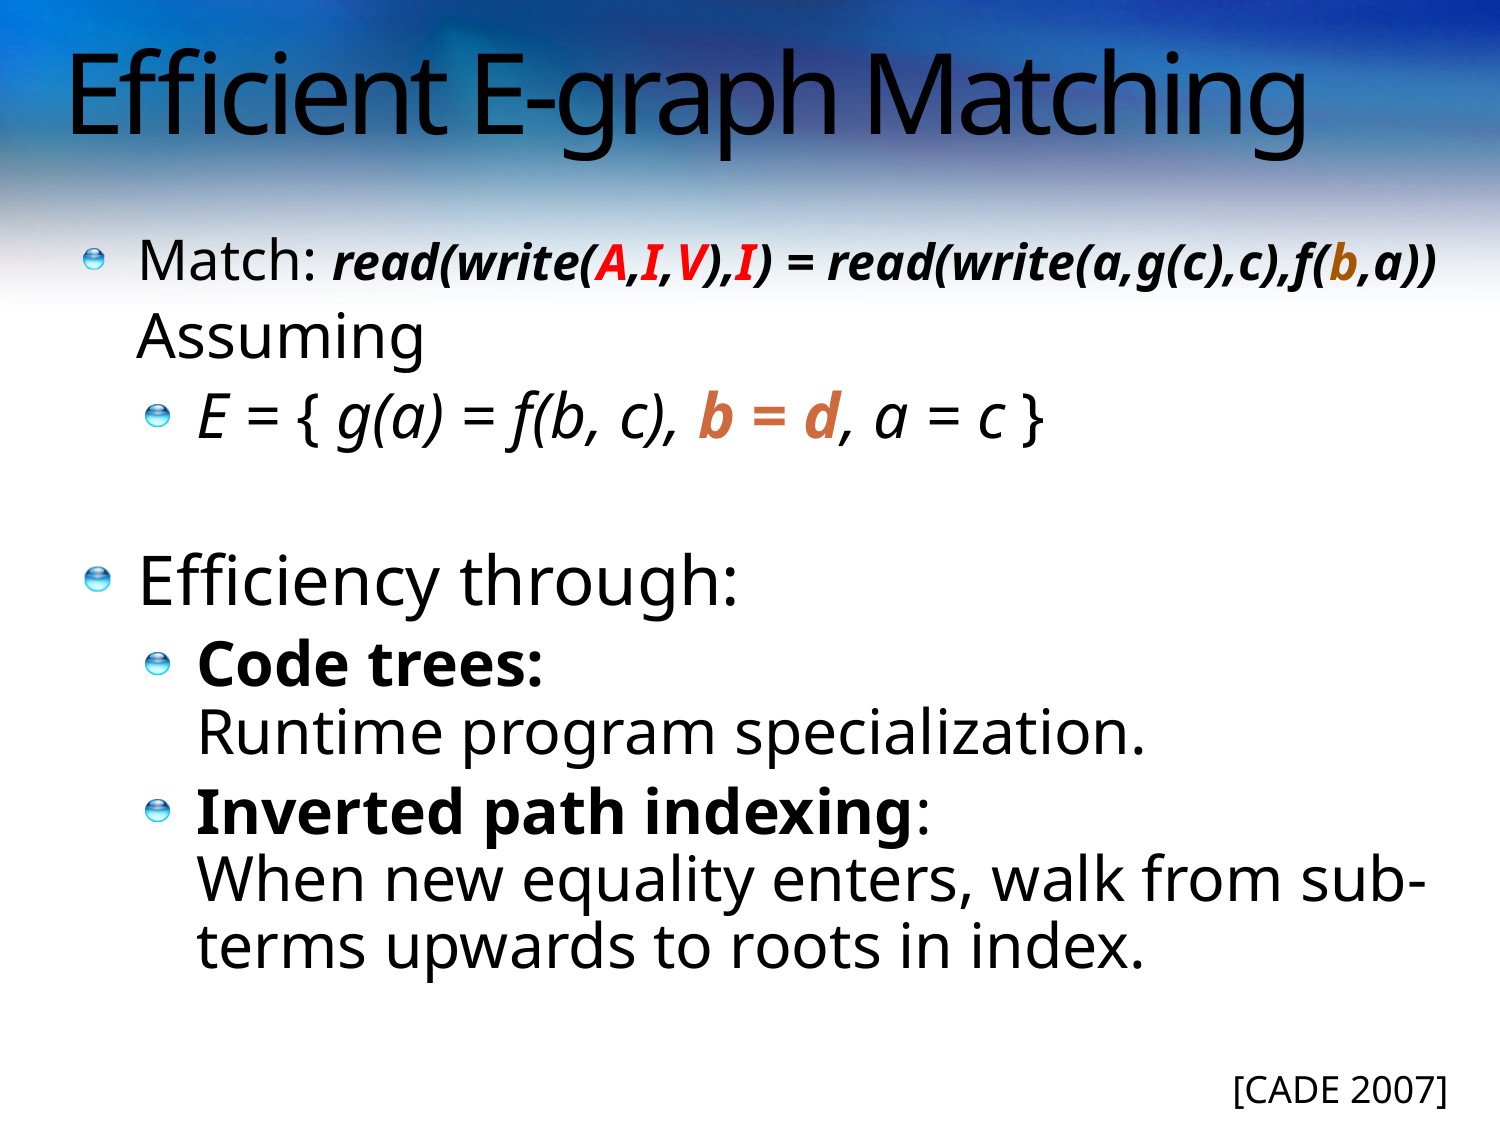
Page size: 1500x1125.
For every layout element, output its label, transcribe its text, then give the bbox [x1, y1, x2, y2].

text_box [CADE 2007] [1217, 1058, 1464, 1119]
title Efficient E-graph Matching [62, 37, 1438, 148]
picture [0, 0, 1500, 1125]
text_box Match: read(write(A,I,V),I) = read(write(a,g(c),c),f(b,a)) Assuming E = { g(a) = f(b, c), b = d, a = c } Efficiency through: Code trees: Runtime program specialization. Inverted path indexing: When new equality enters, walk from sub-terms upwards to roots in index. [75, 231, 1450, 983]
